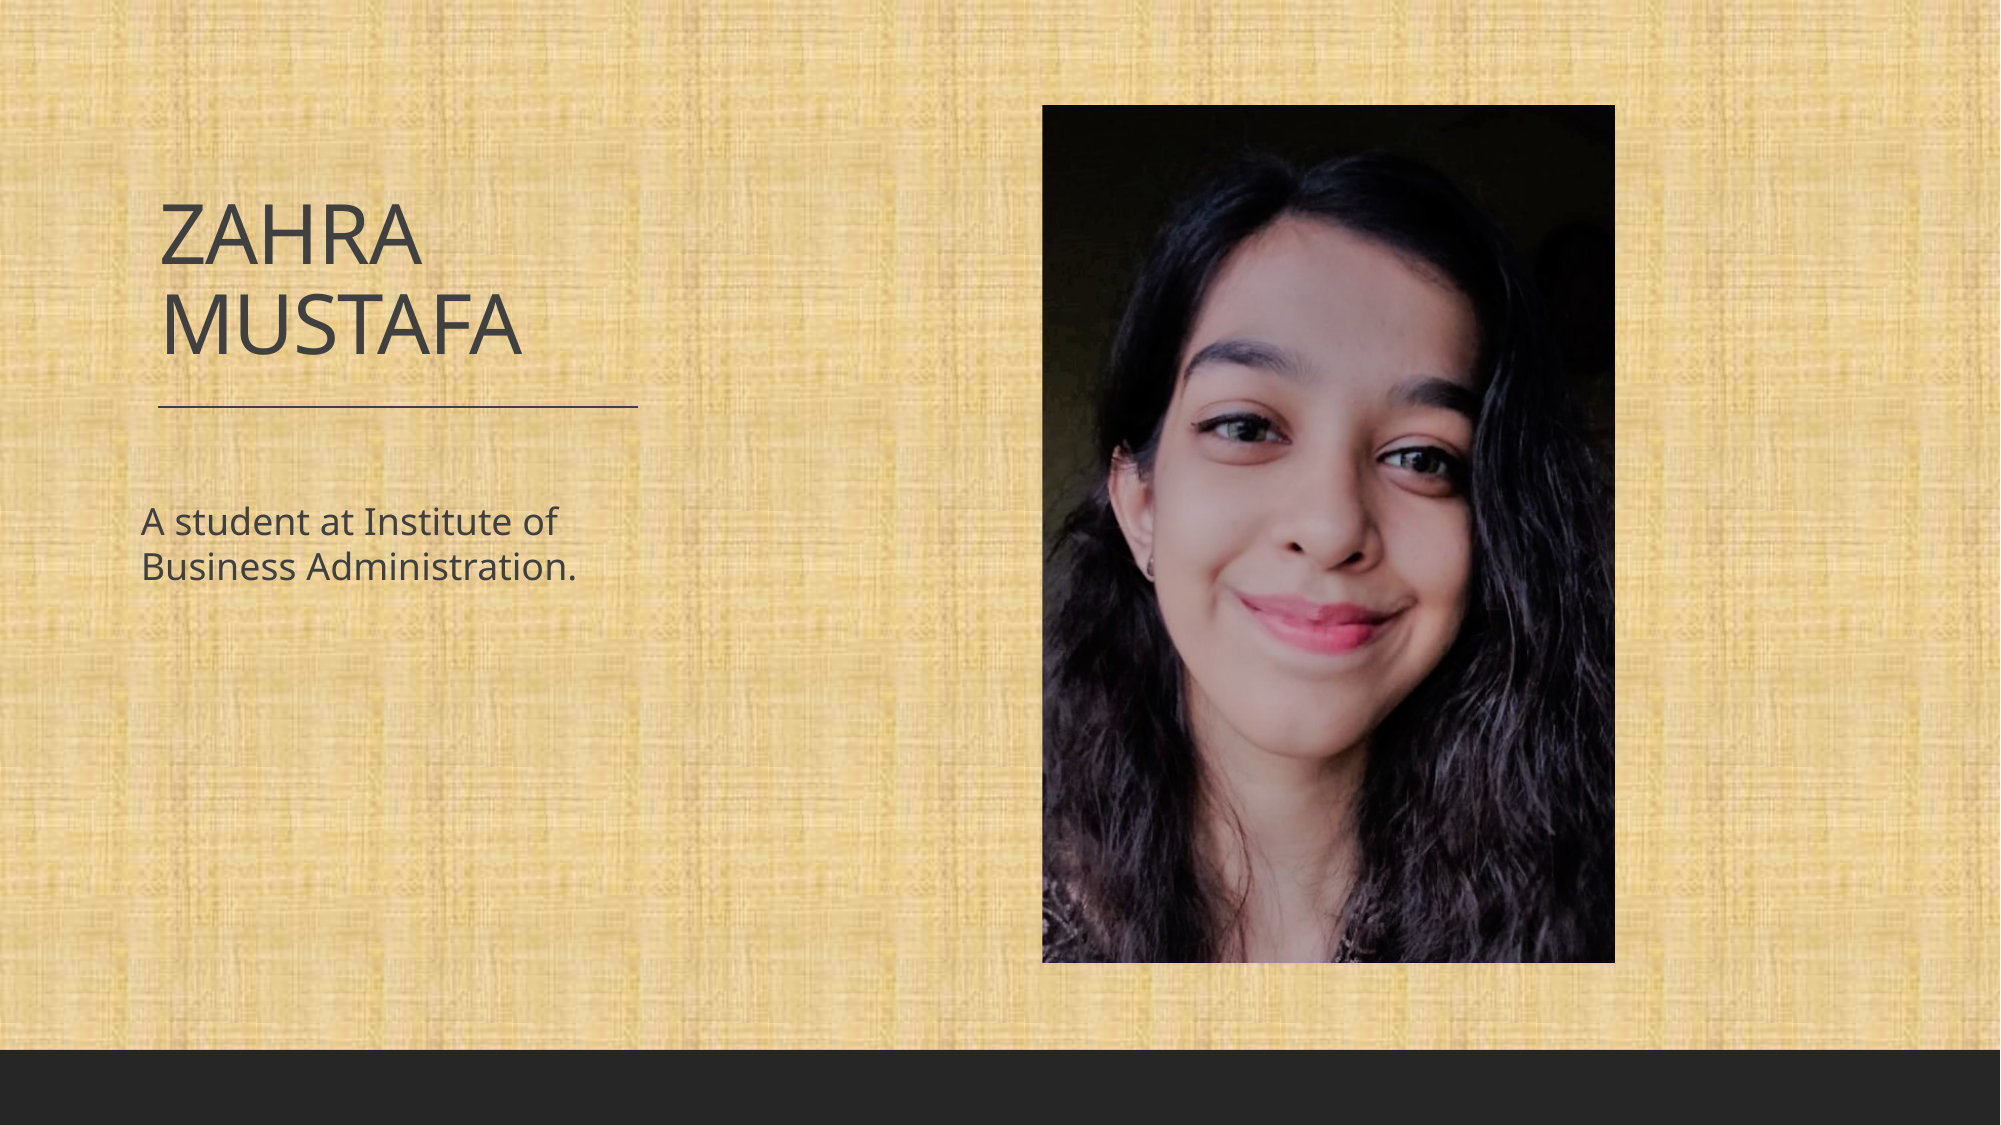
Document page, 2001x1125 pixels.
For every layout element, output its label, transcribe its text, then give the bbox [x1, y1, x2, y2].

title ZAHRA MUSTAFA [144, 105, 666, 381]
text_box [0, 1049, 2000, 1125]
picture [1041, 104, 1616, 964]
list A student at Institute of Business Administration. [140, 432, 667, 963]
text_box [0, 0, 2000, 1049]
